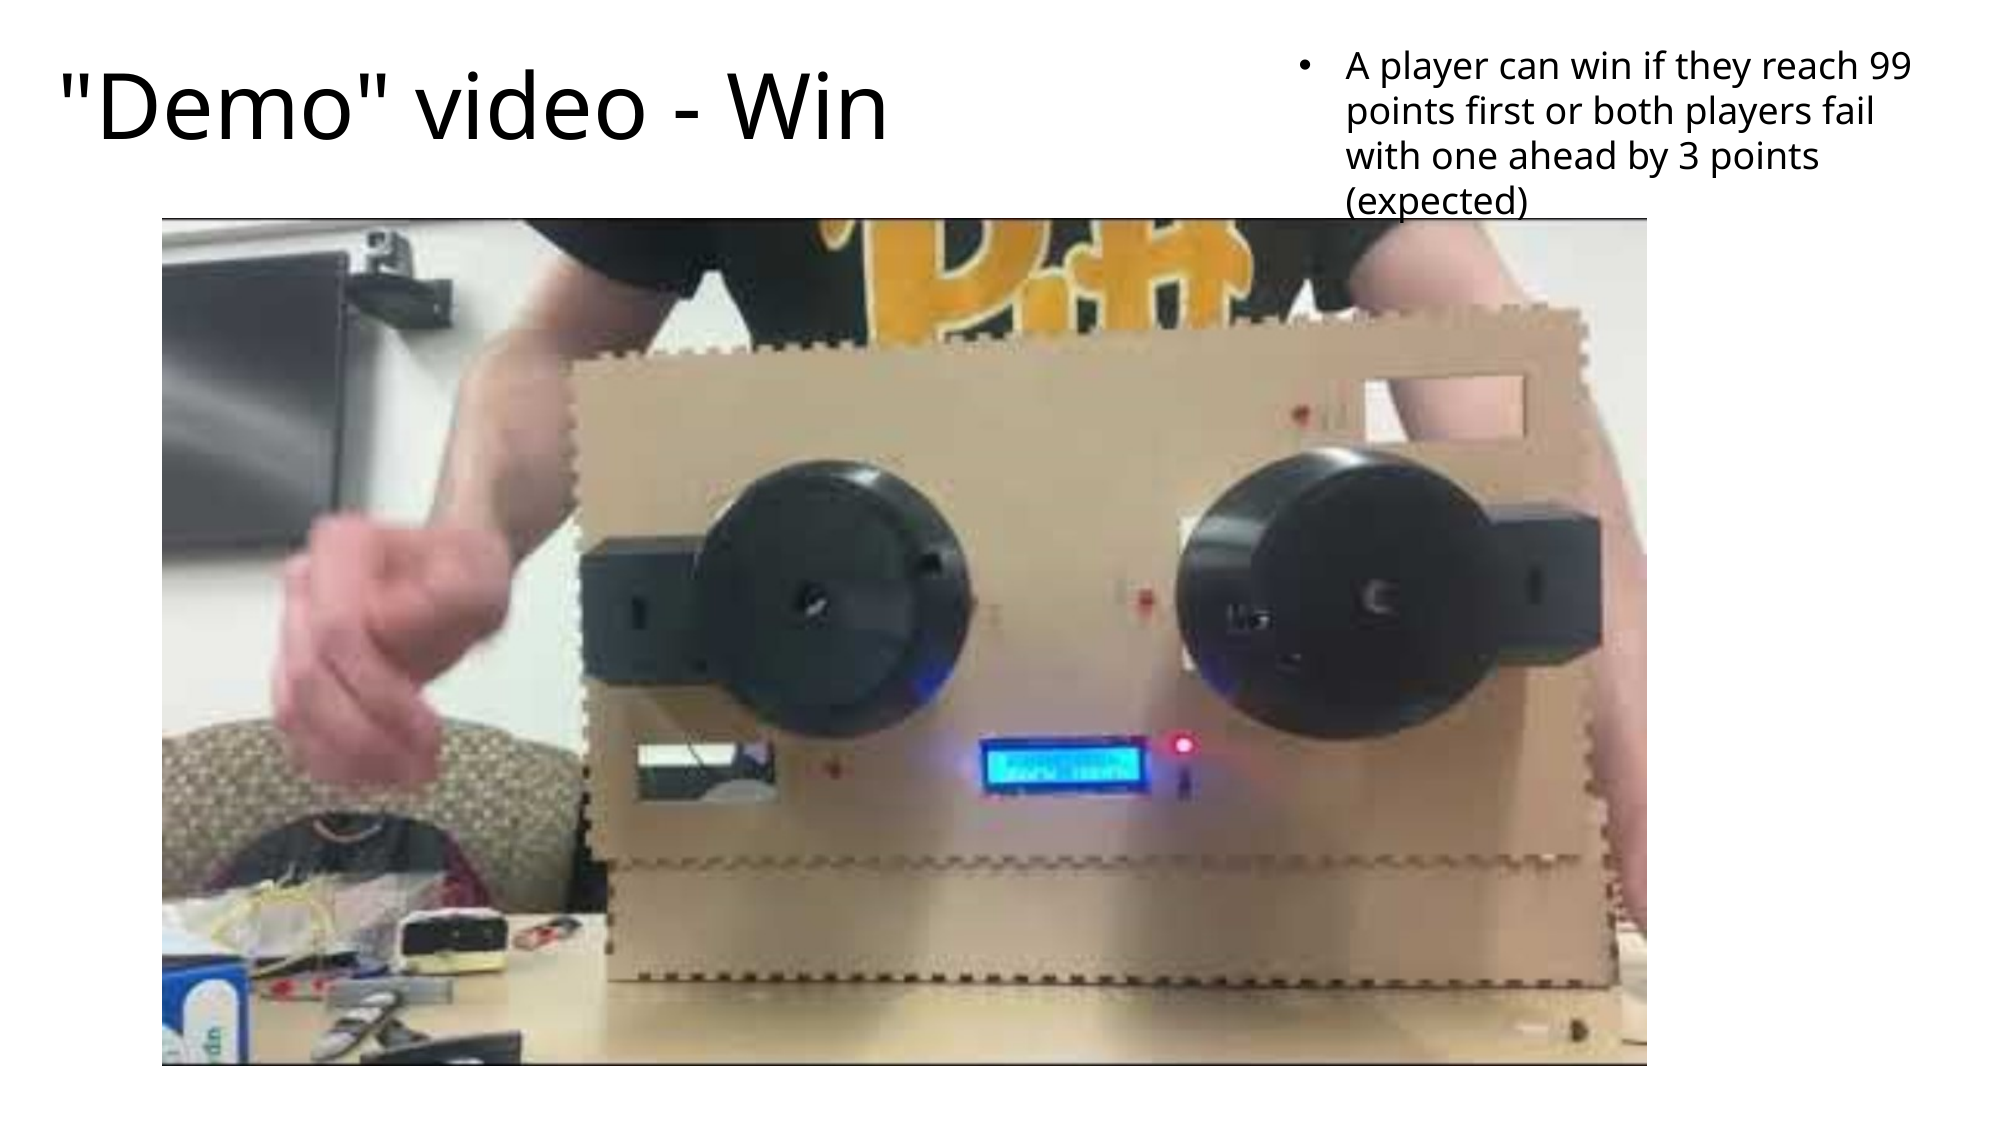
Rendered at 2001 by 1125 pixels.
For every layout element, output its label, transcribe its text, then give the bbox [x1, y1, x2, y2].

text_box A player can win if they reach 99 points first or both players fail with one ahead by 3 points (expected) [1283, 34, 1945, 230]
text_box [161, 217, 1648, 1068]
title "Demo" video - Win [42, 0, 1768, 219]
